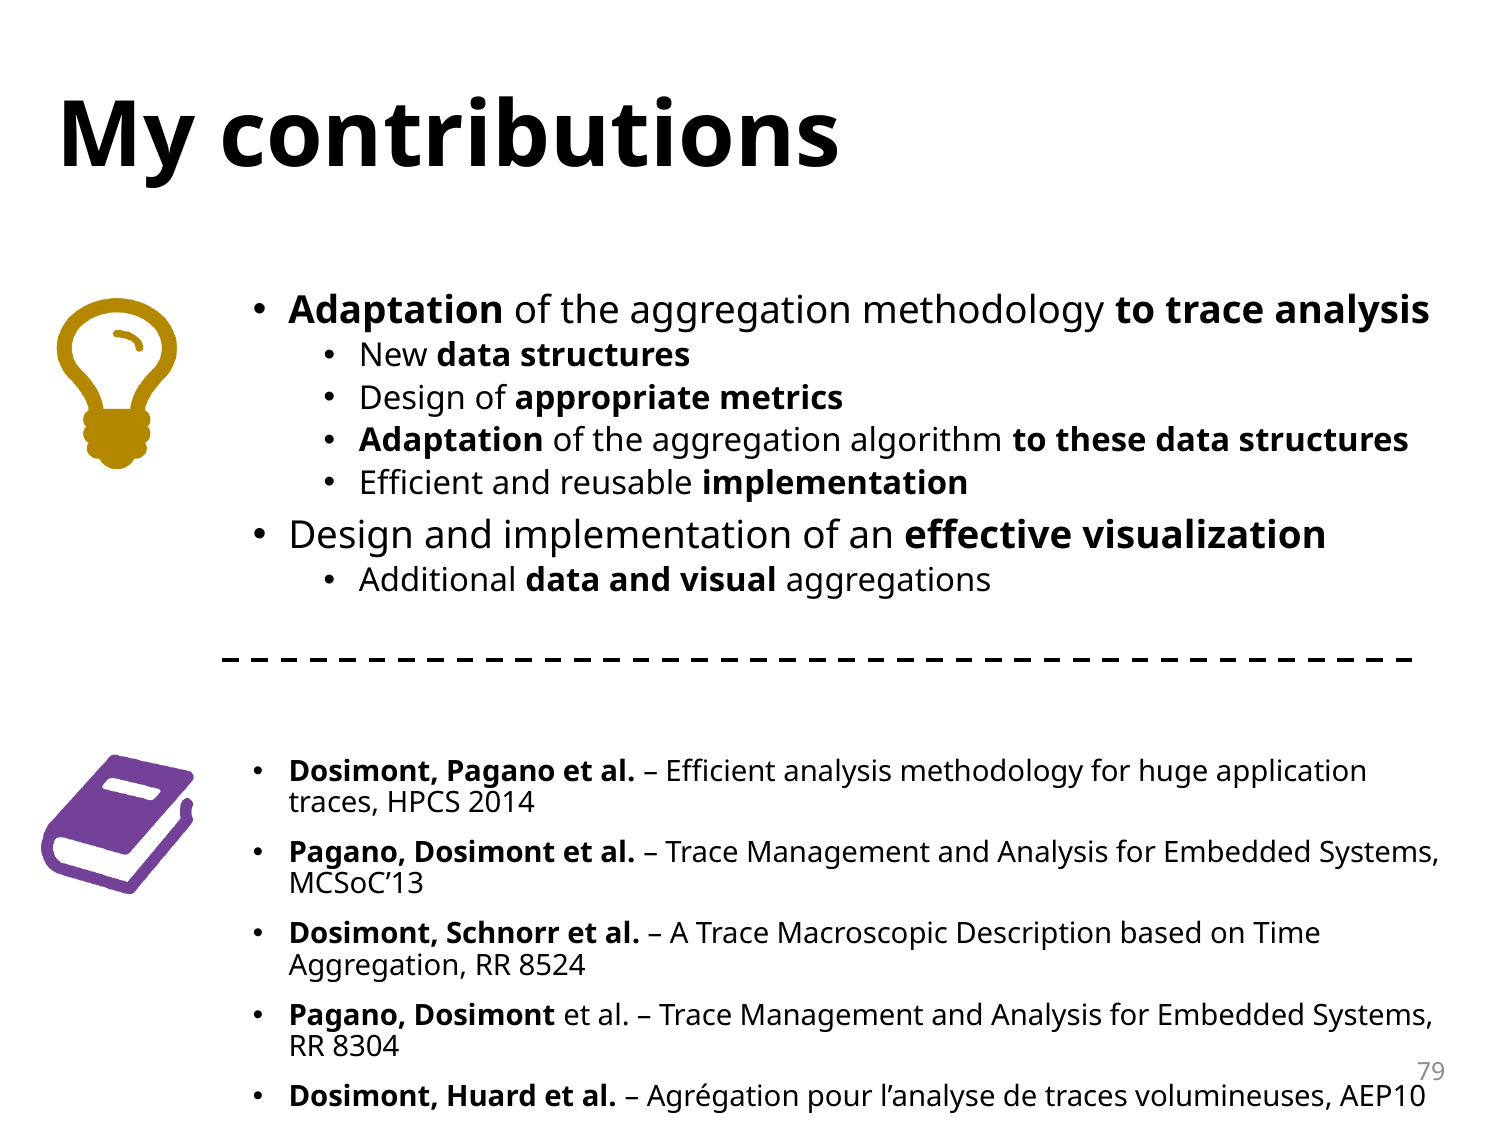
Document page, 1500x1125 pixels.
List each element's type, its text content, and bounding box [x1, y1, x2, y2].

list Adaptation of the aggregation methodology to trace analysis New data structures Design of appropriate metrics Adaptation of the aggregation algorithm to these data structures Efficient and reusable implementation Design and implementation of an effective visualization Additional data and visual aggregations [237, 282, 1461, 630]
picture [12, 282, 222, 482]
title My contributions [41, 59, 1461, 215]
text_box Dosimont, Pagano et al. – Efficient analysis methodology for huge application traces, HPCS 2014 Pagano, Dosimont et al. – Trace Management and Analysis for Embedded Systems, MCSoC’13 Dosimont, Schnorr et al. – A Trace Macroscopic Description based on Time Aggregation, RR 8524 Pagano, Dosimont et al. – Trace Management and Analysis for Embedded Systems, RR 8304 Dosimont, Huard et al. – Agrégation pour l’analyse de traces volumineuses, AEP10 [237, 748, 1461, 1125]
picture [41, 748, 194, 900]
